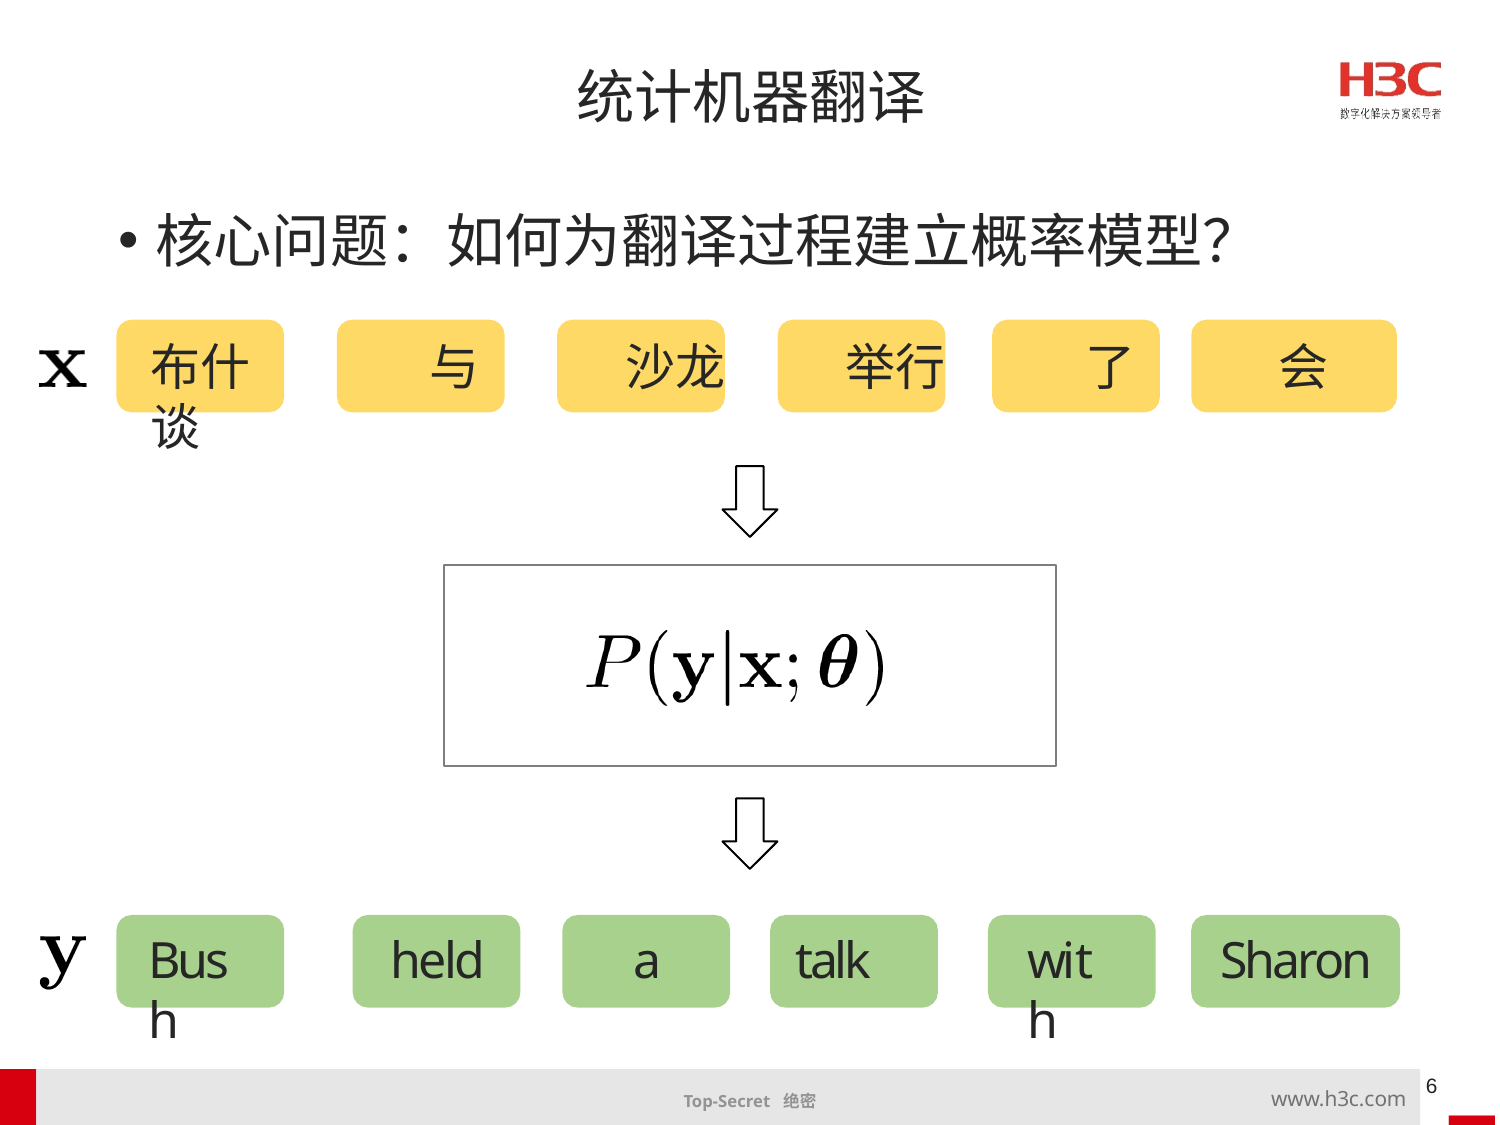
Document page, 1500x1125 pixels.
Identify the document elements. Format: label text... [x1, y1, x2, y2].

picture [1314, 42, 1466, 138]
text_box Bush [146, 926, 255, 1049]
text_box [352, 914, 521, 1008]
text_box [443, 564, 1056, 767]
text_box 核心问题：如何为翻译过程建立概率模型？ 布什 与 沙龙 举行 了 会谈 [116, 202, 1347, 456]
text_box [39, 932, 89, 990]
text_box [1191, 914, 1401, 1008]
text_box [38, 345, 89, 387]
text_box Sharon [1218, 926, 1374, 989]
text_box [770, 914, 938, 1008]
text_box a [631, 926, 662, 989]
text_box [116, 914, 285, 1008]
text_box talk [793, 926, 900, 989]
text_box [1347, 319, 1397, 413]
text_box [722, 466, 778, 537]
text_box [987, 914, 1156, 1008]
text_box held [388, 926, 486, 989]
picture [0, 1069, 1497, 1125]
text_box 统计机器翻译 [472, 58, 1028, 131]
text_box with [1025, 926, 1120, 1049]
text_box [562, 914, 731, 1008]
text_box [722, 798, 778, 869]
